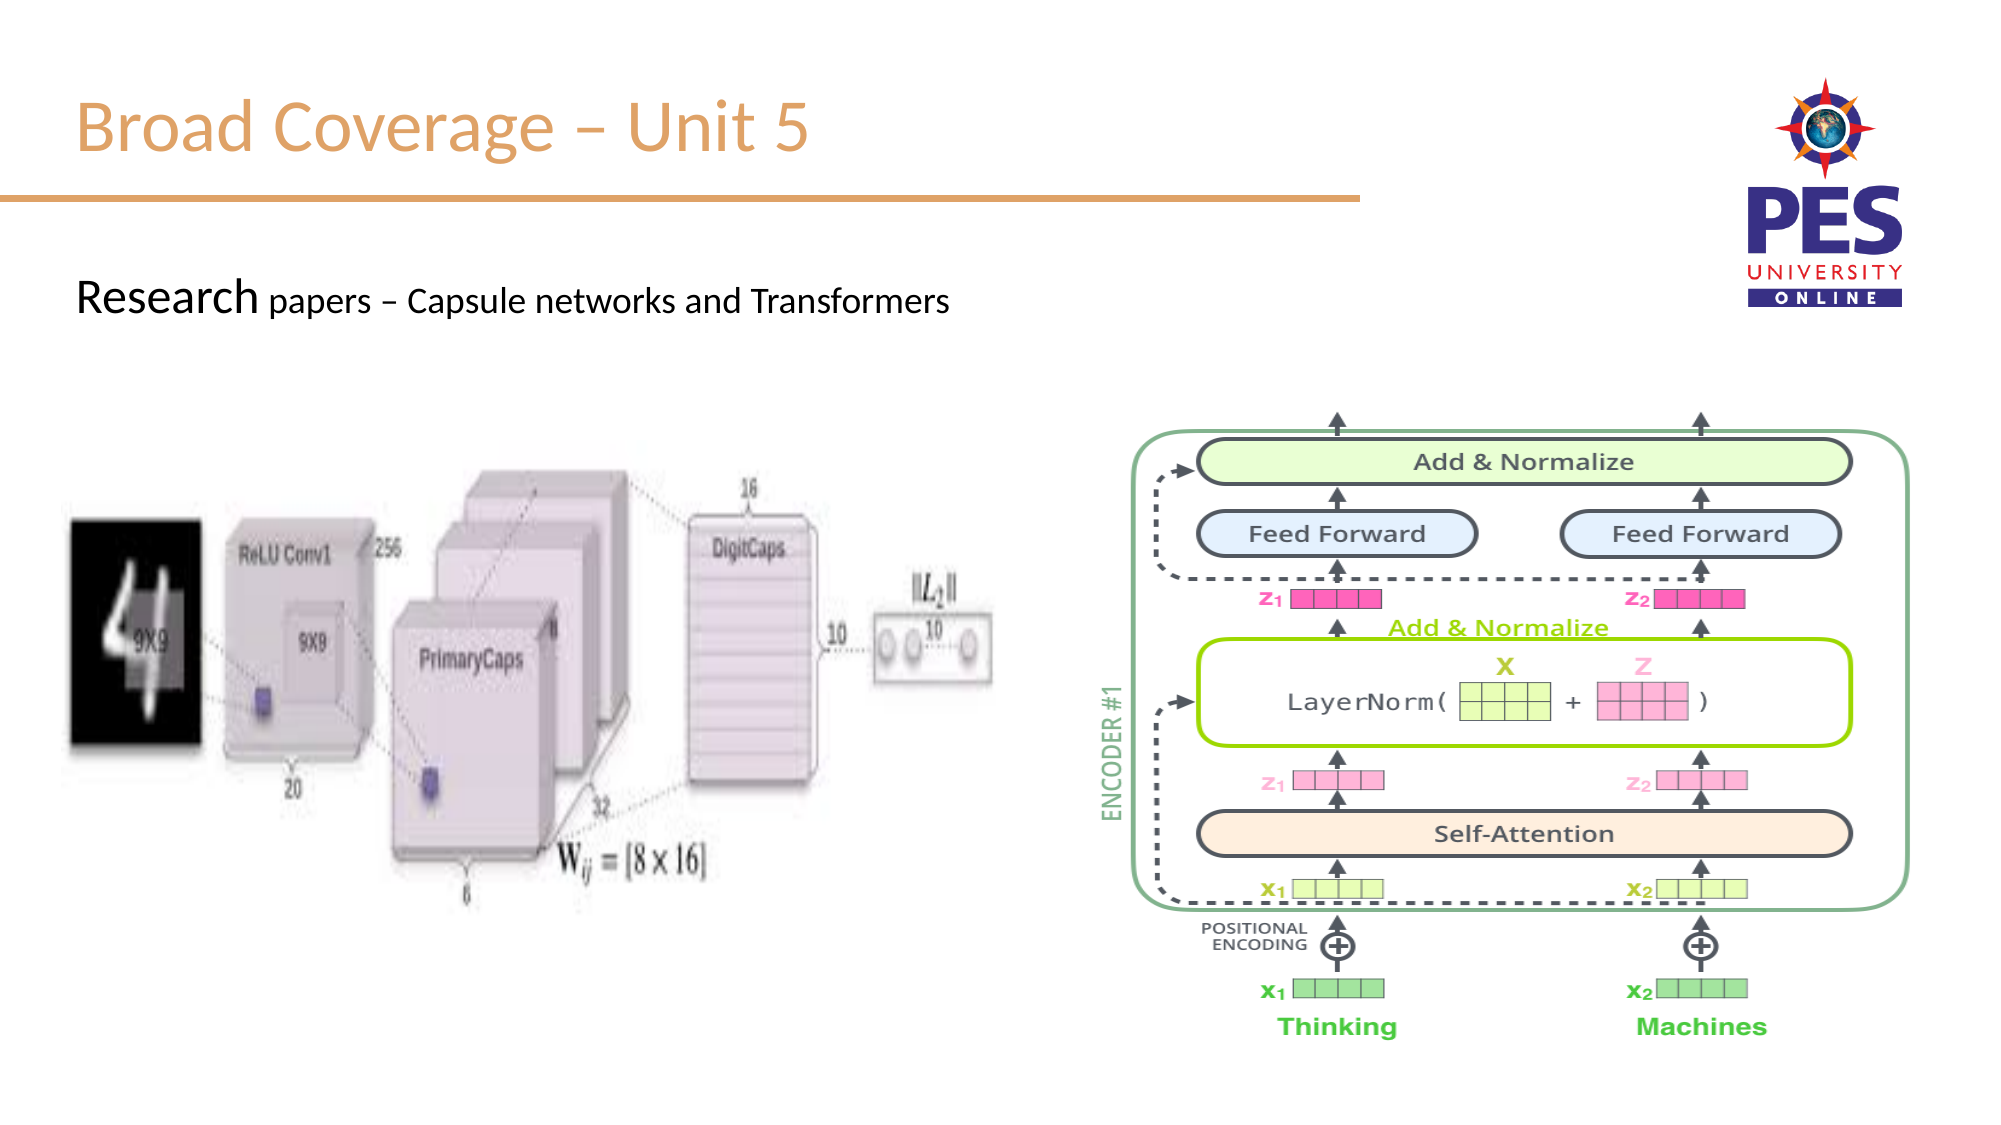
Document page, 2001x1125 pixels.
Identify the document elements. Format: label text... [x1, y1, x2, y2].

text_box Broad Coverage – Unit 5 [61, 68, 1566, 174]
picture [1748, 76, 1902, 307]
picture [60, 440, 1000, 927]
text_box Research papers – Capsule networks and Transformers [61, 256, 1566, 332]
picture [1079, 390, 1939, 1056]
